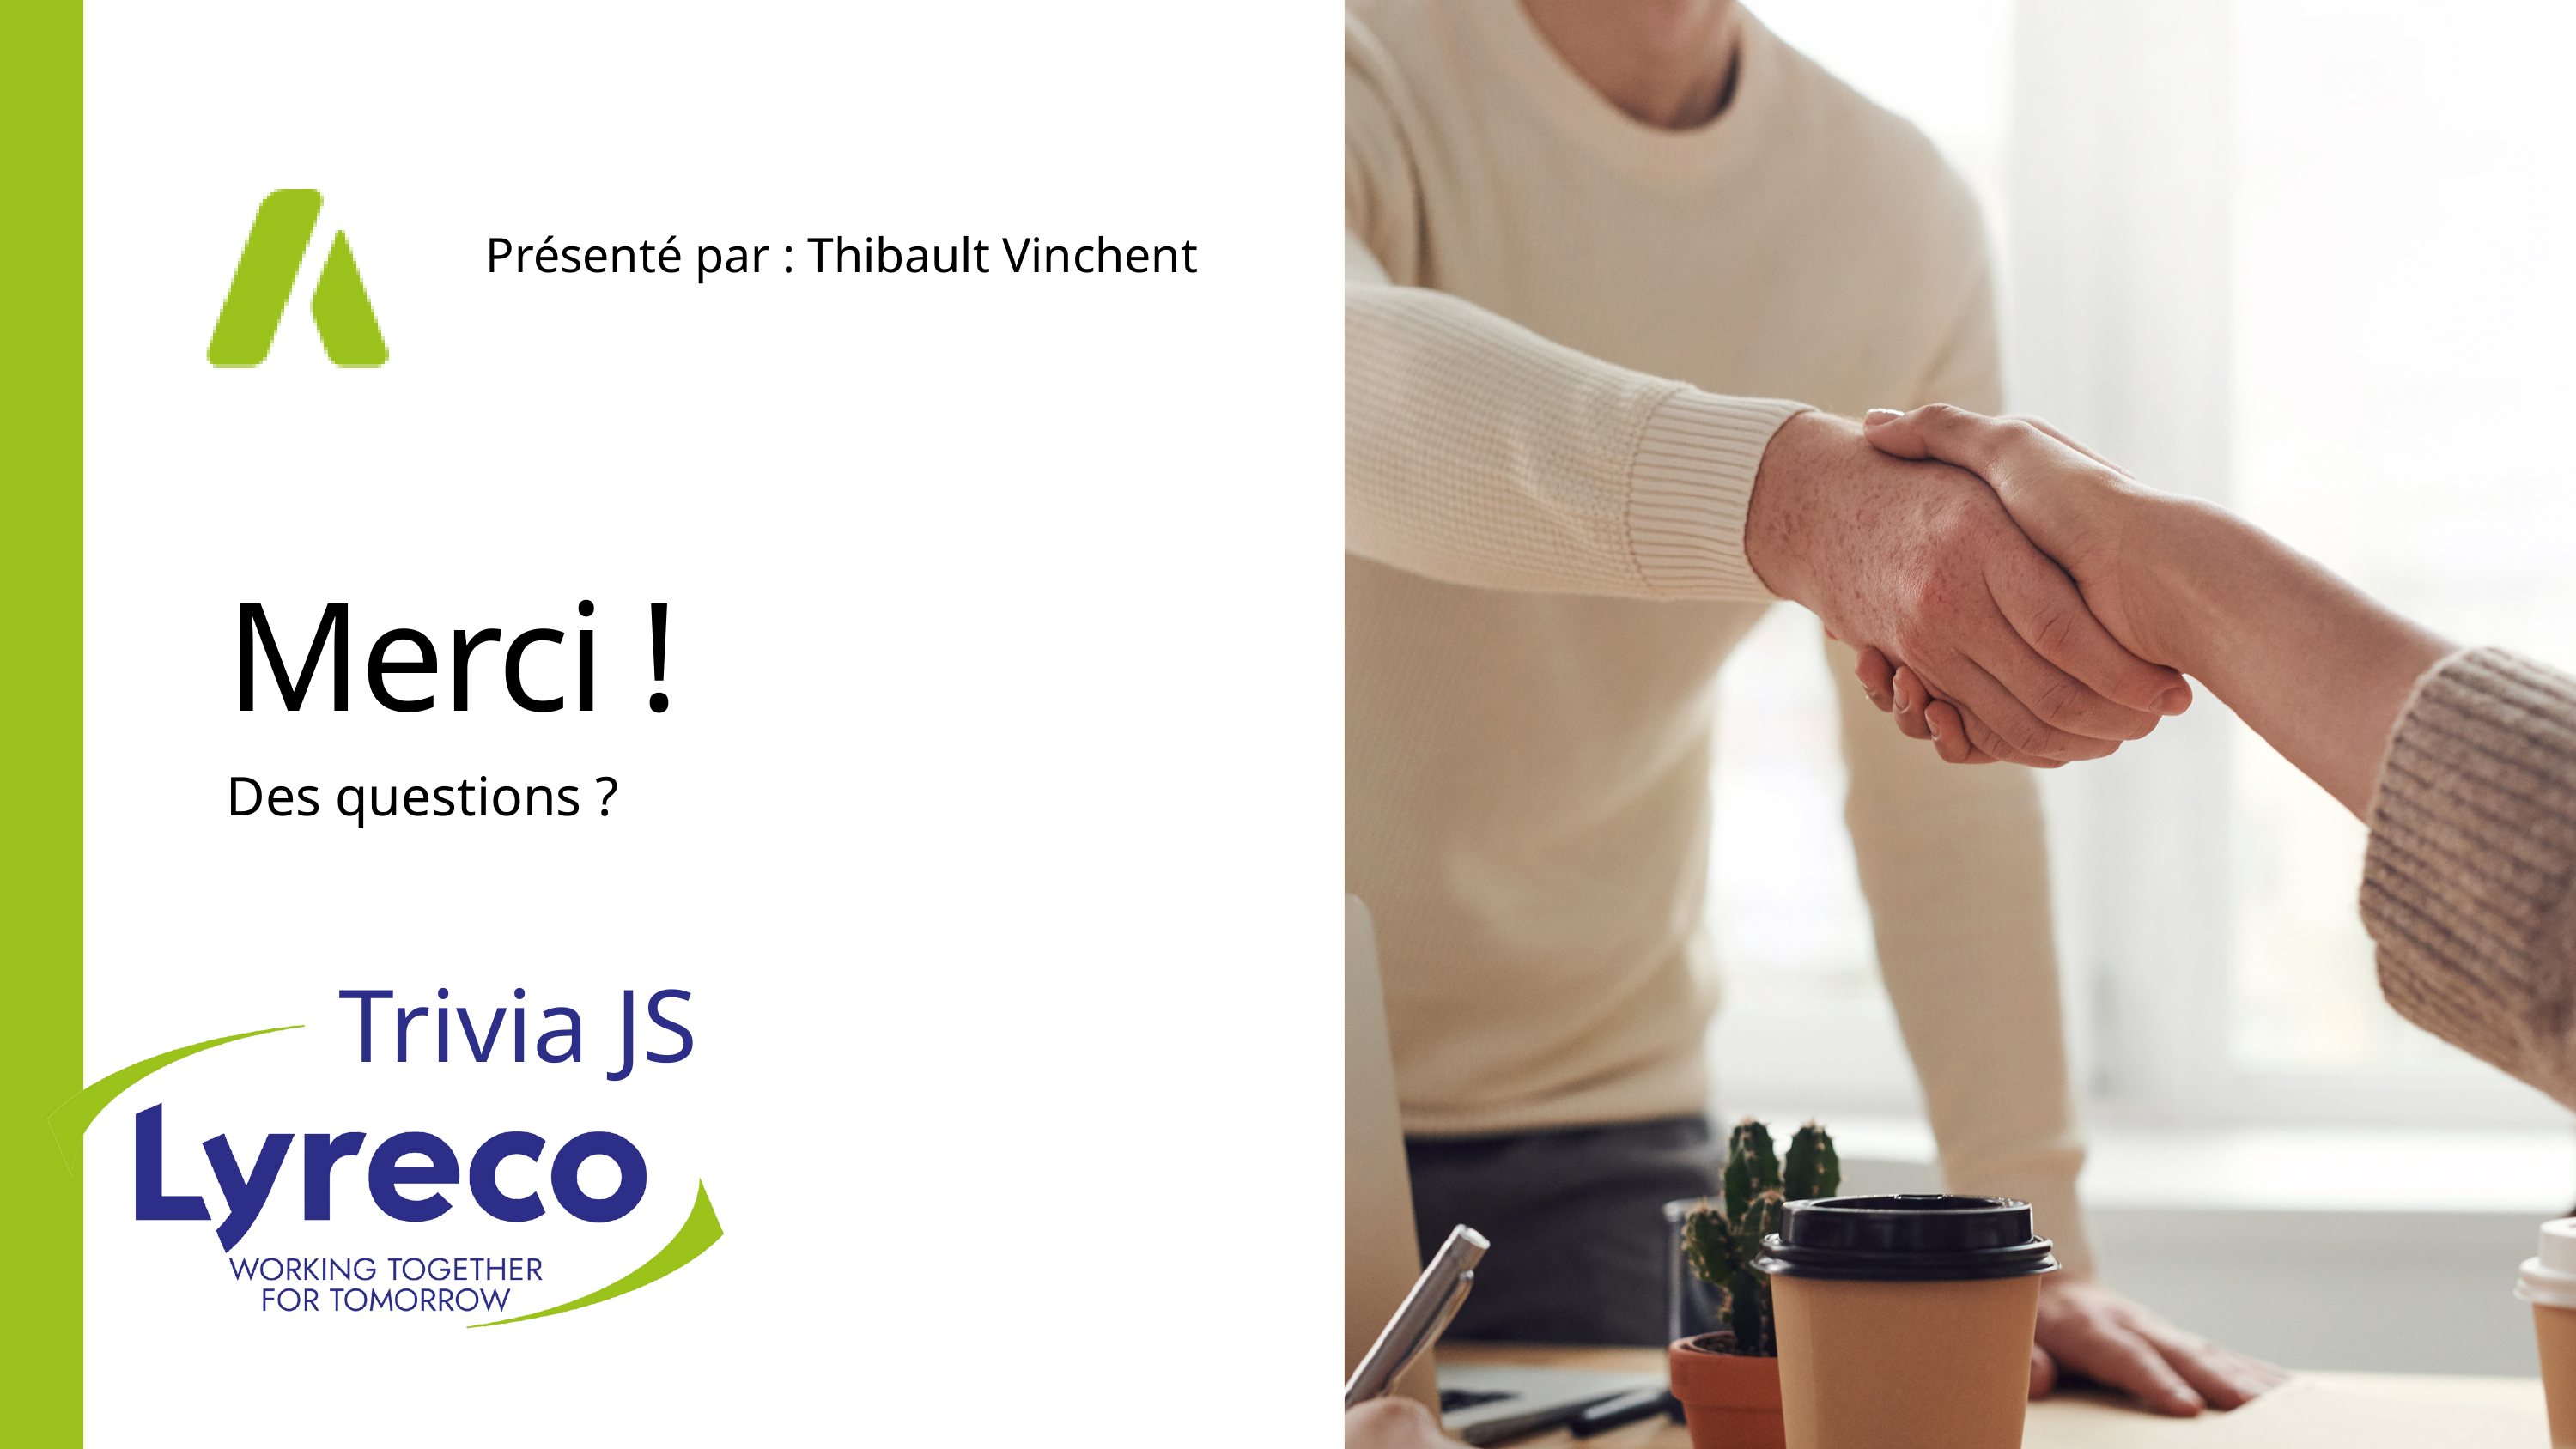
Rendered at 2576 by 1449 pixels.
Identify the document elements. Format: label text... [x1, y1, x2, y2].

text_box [1344, 0, 2576, 1449]
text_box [206, 189, 1222, 369]
text_box Trivia JS [310, 942, 726, 1082]
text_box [226, 554, 1242, 825]
text_box [0, 0, 84, 903]
text_box [0, 903, 771, 1449]
